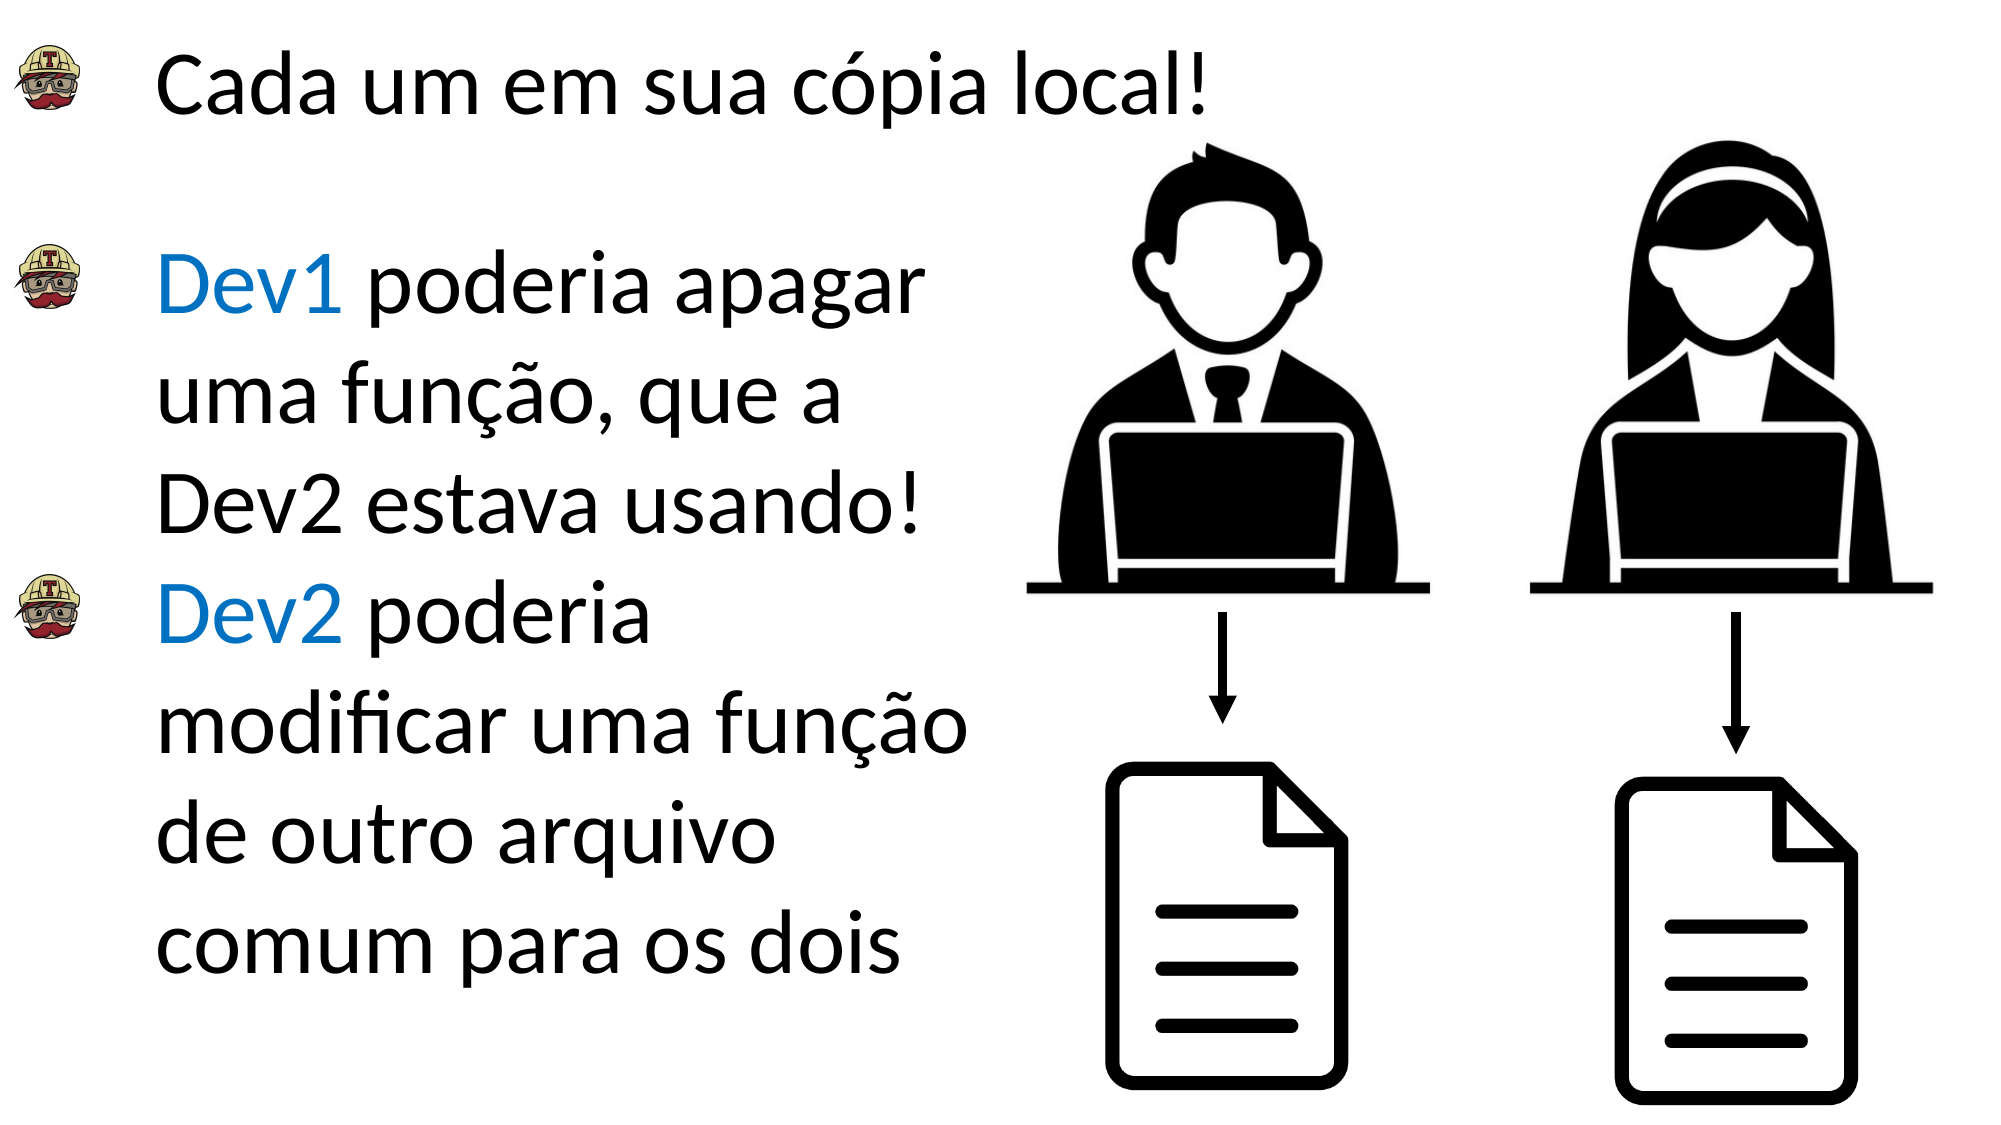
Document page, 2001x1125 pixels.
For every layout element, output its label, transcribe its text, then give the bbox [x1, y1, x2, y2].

picture [14, 45, 80, 110]
picture [14, 244, 80, 309]
picture [958, 88, 2000, 610]
text_box Cada um em sua cópia local! [0, 15, 1824, 140]
picture [1564, 769, 1908, 1112]
picture [1055, 754, 1398, 1097]
text_box Dev1 poderia apagar uma função, que a Dev2 estava usando! Dev2 poderia modificar uma função de outro arquivo comum para os dois [0, 214, 1000, 1109]
picture [14, 574, 80, 639]
